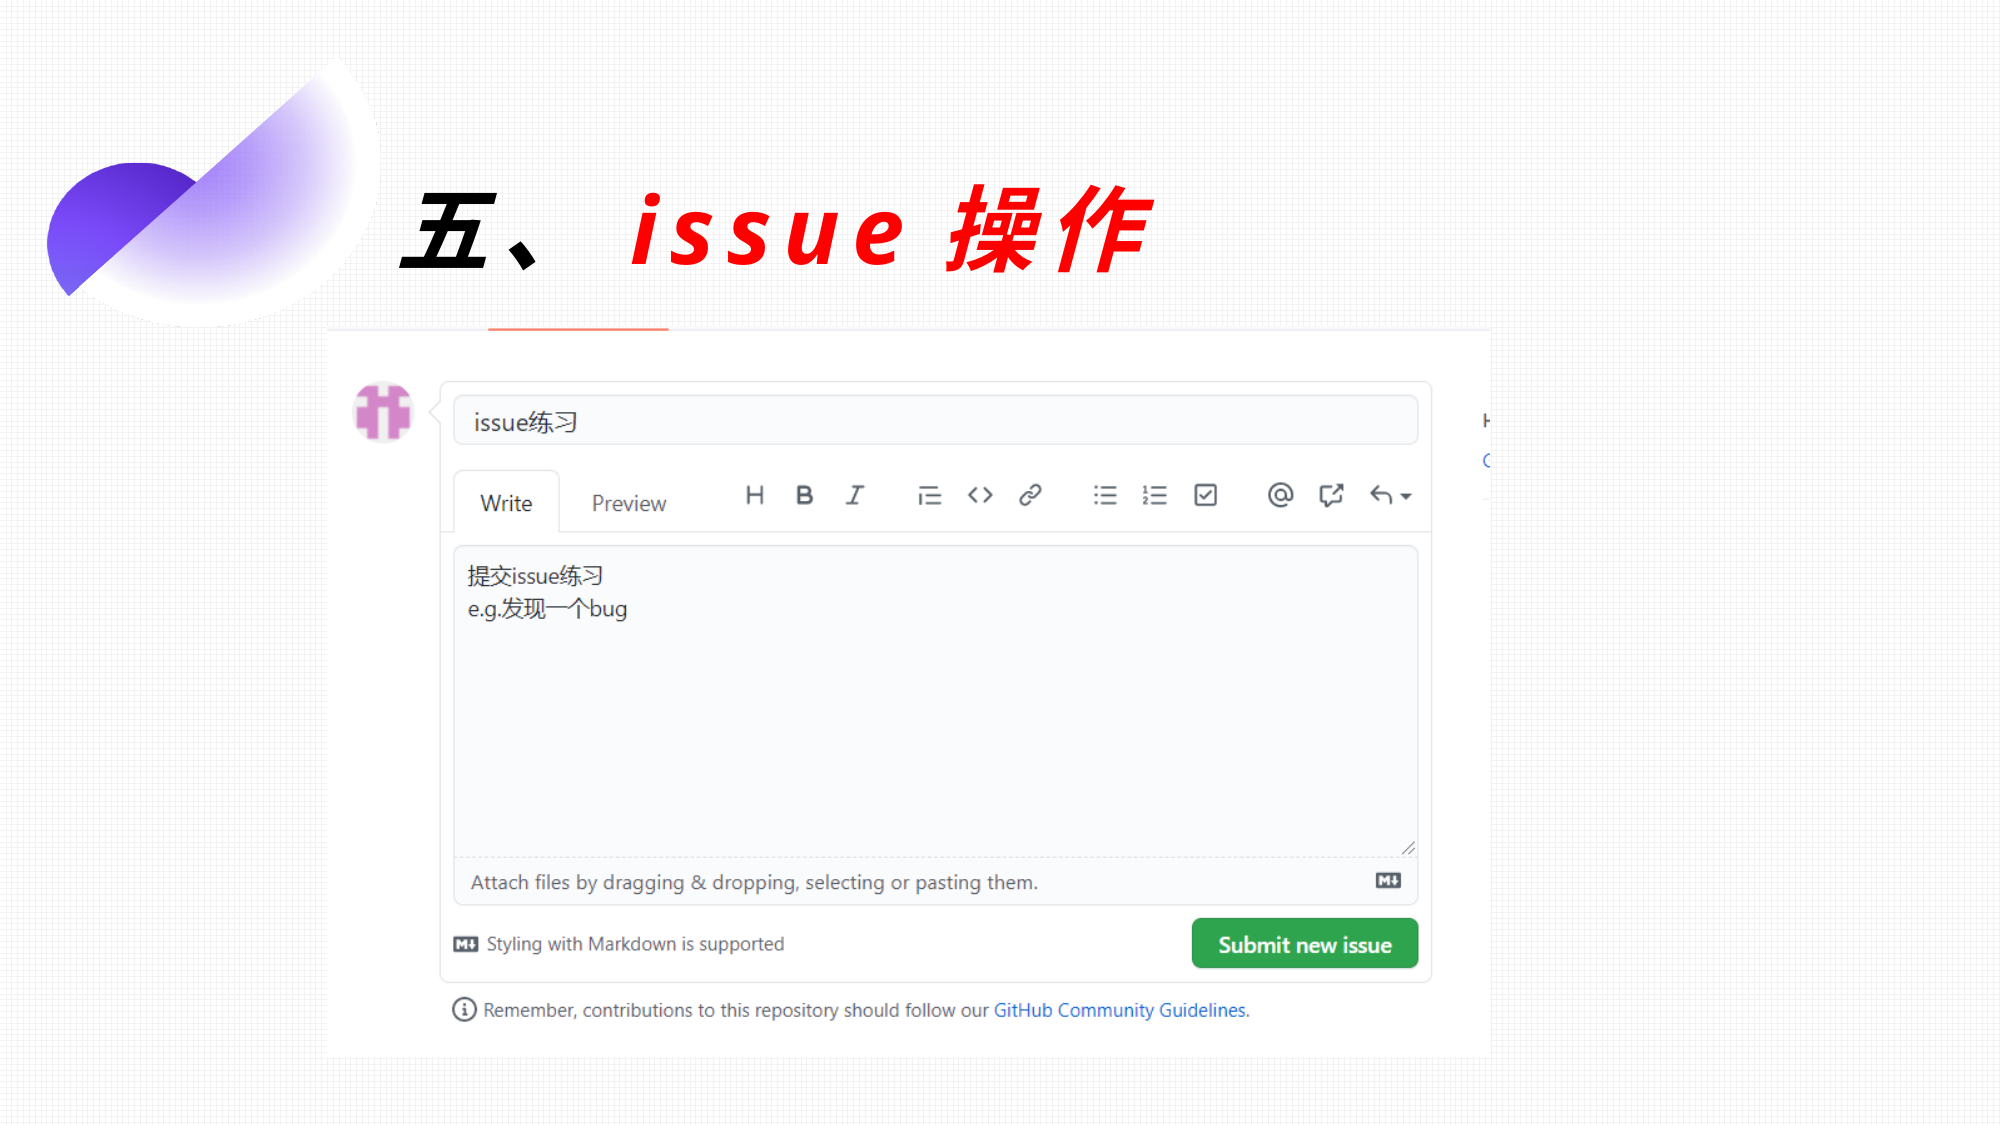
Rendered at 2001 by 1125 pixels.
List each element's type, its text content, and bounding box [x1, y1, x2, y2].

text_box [16, 0, 381, 327]
text_box 五、issue操作 [381, 162, 1744, 291]
picture [327, 326, 1490, 1057]
